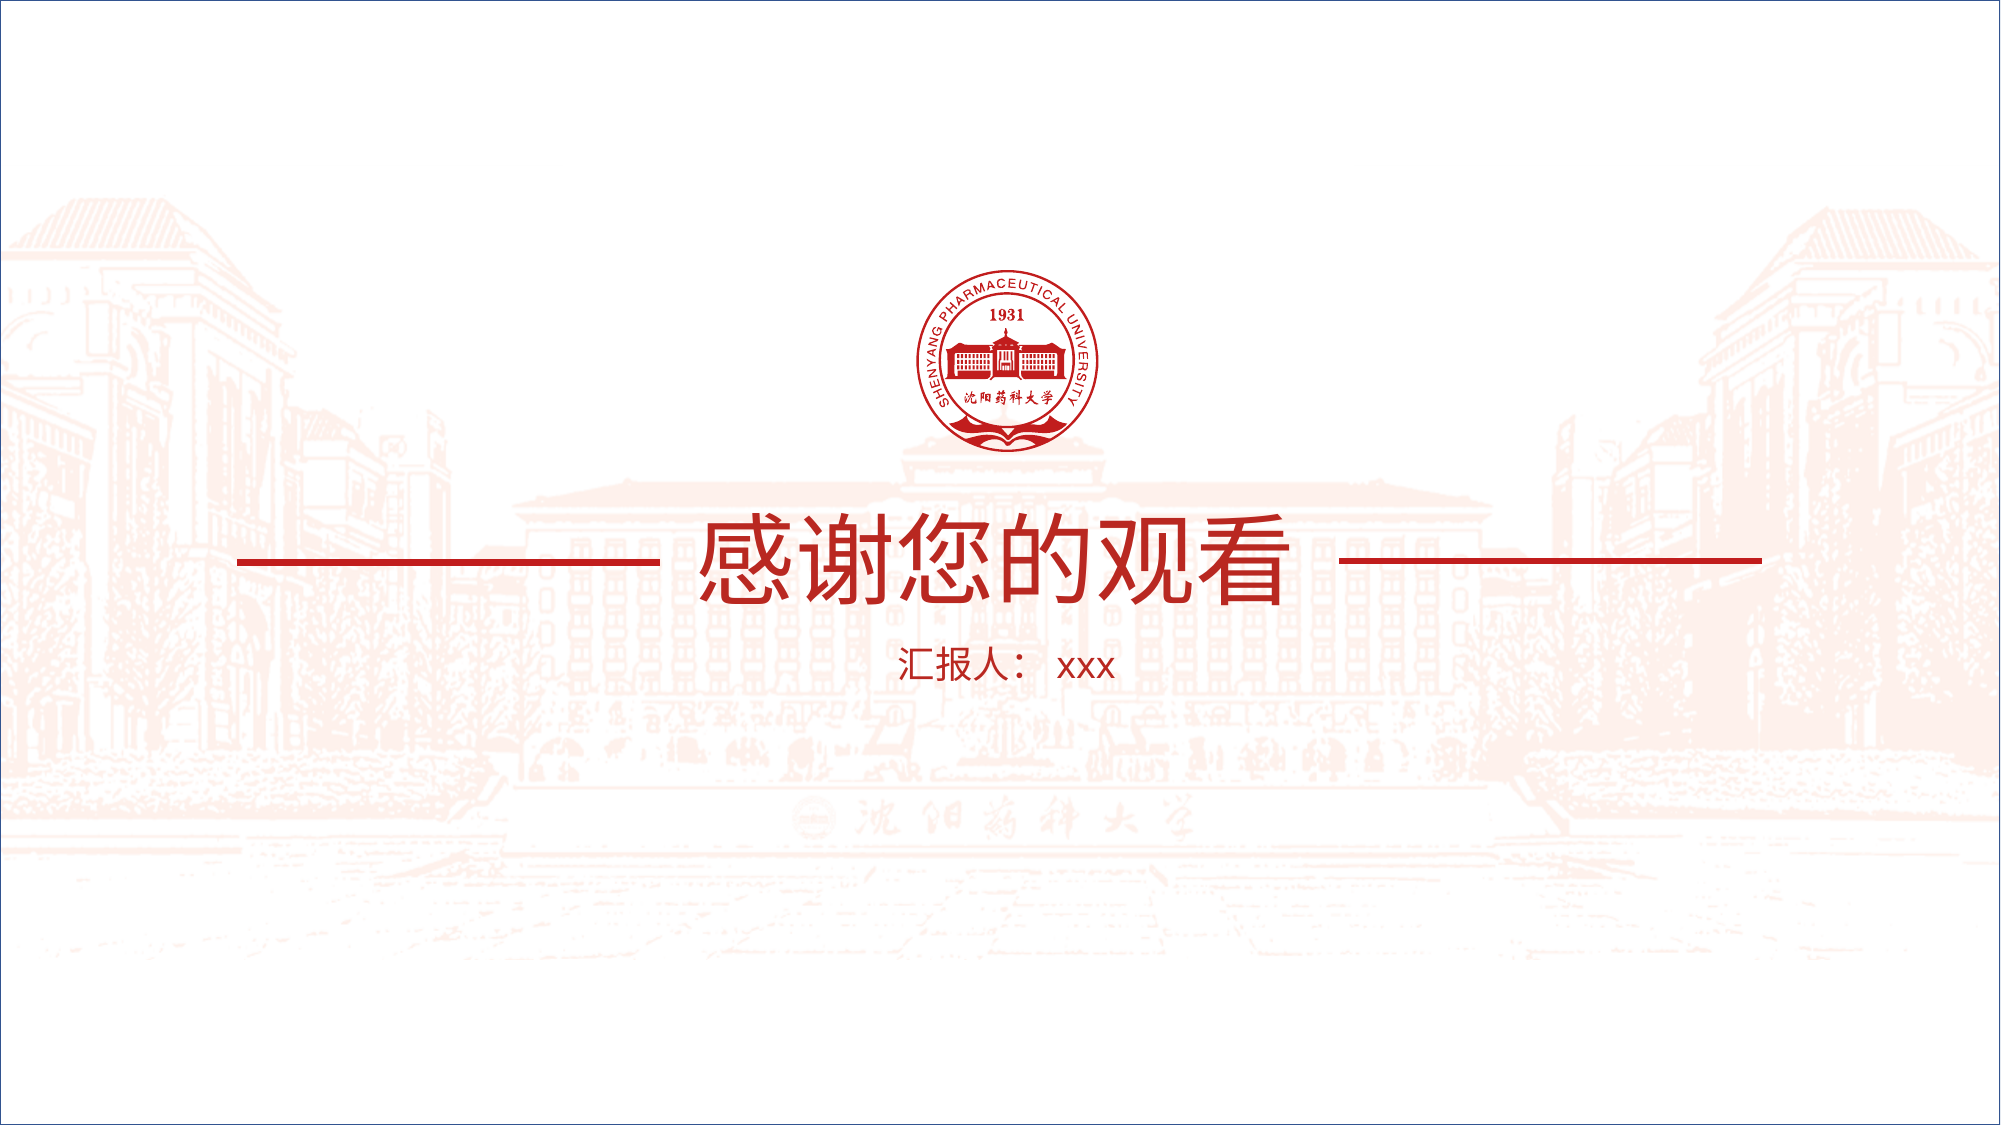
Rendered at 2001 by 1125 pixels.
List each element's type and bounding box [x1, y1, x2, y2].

text_box [237, 269, 1763, 695]
